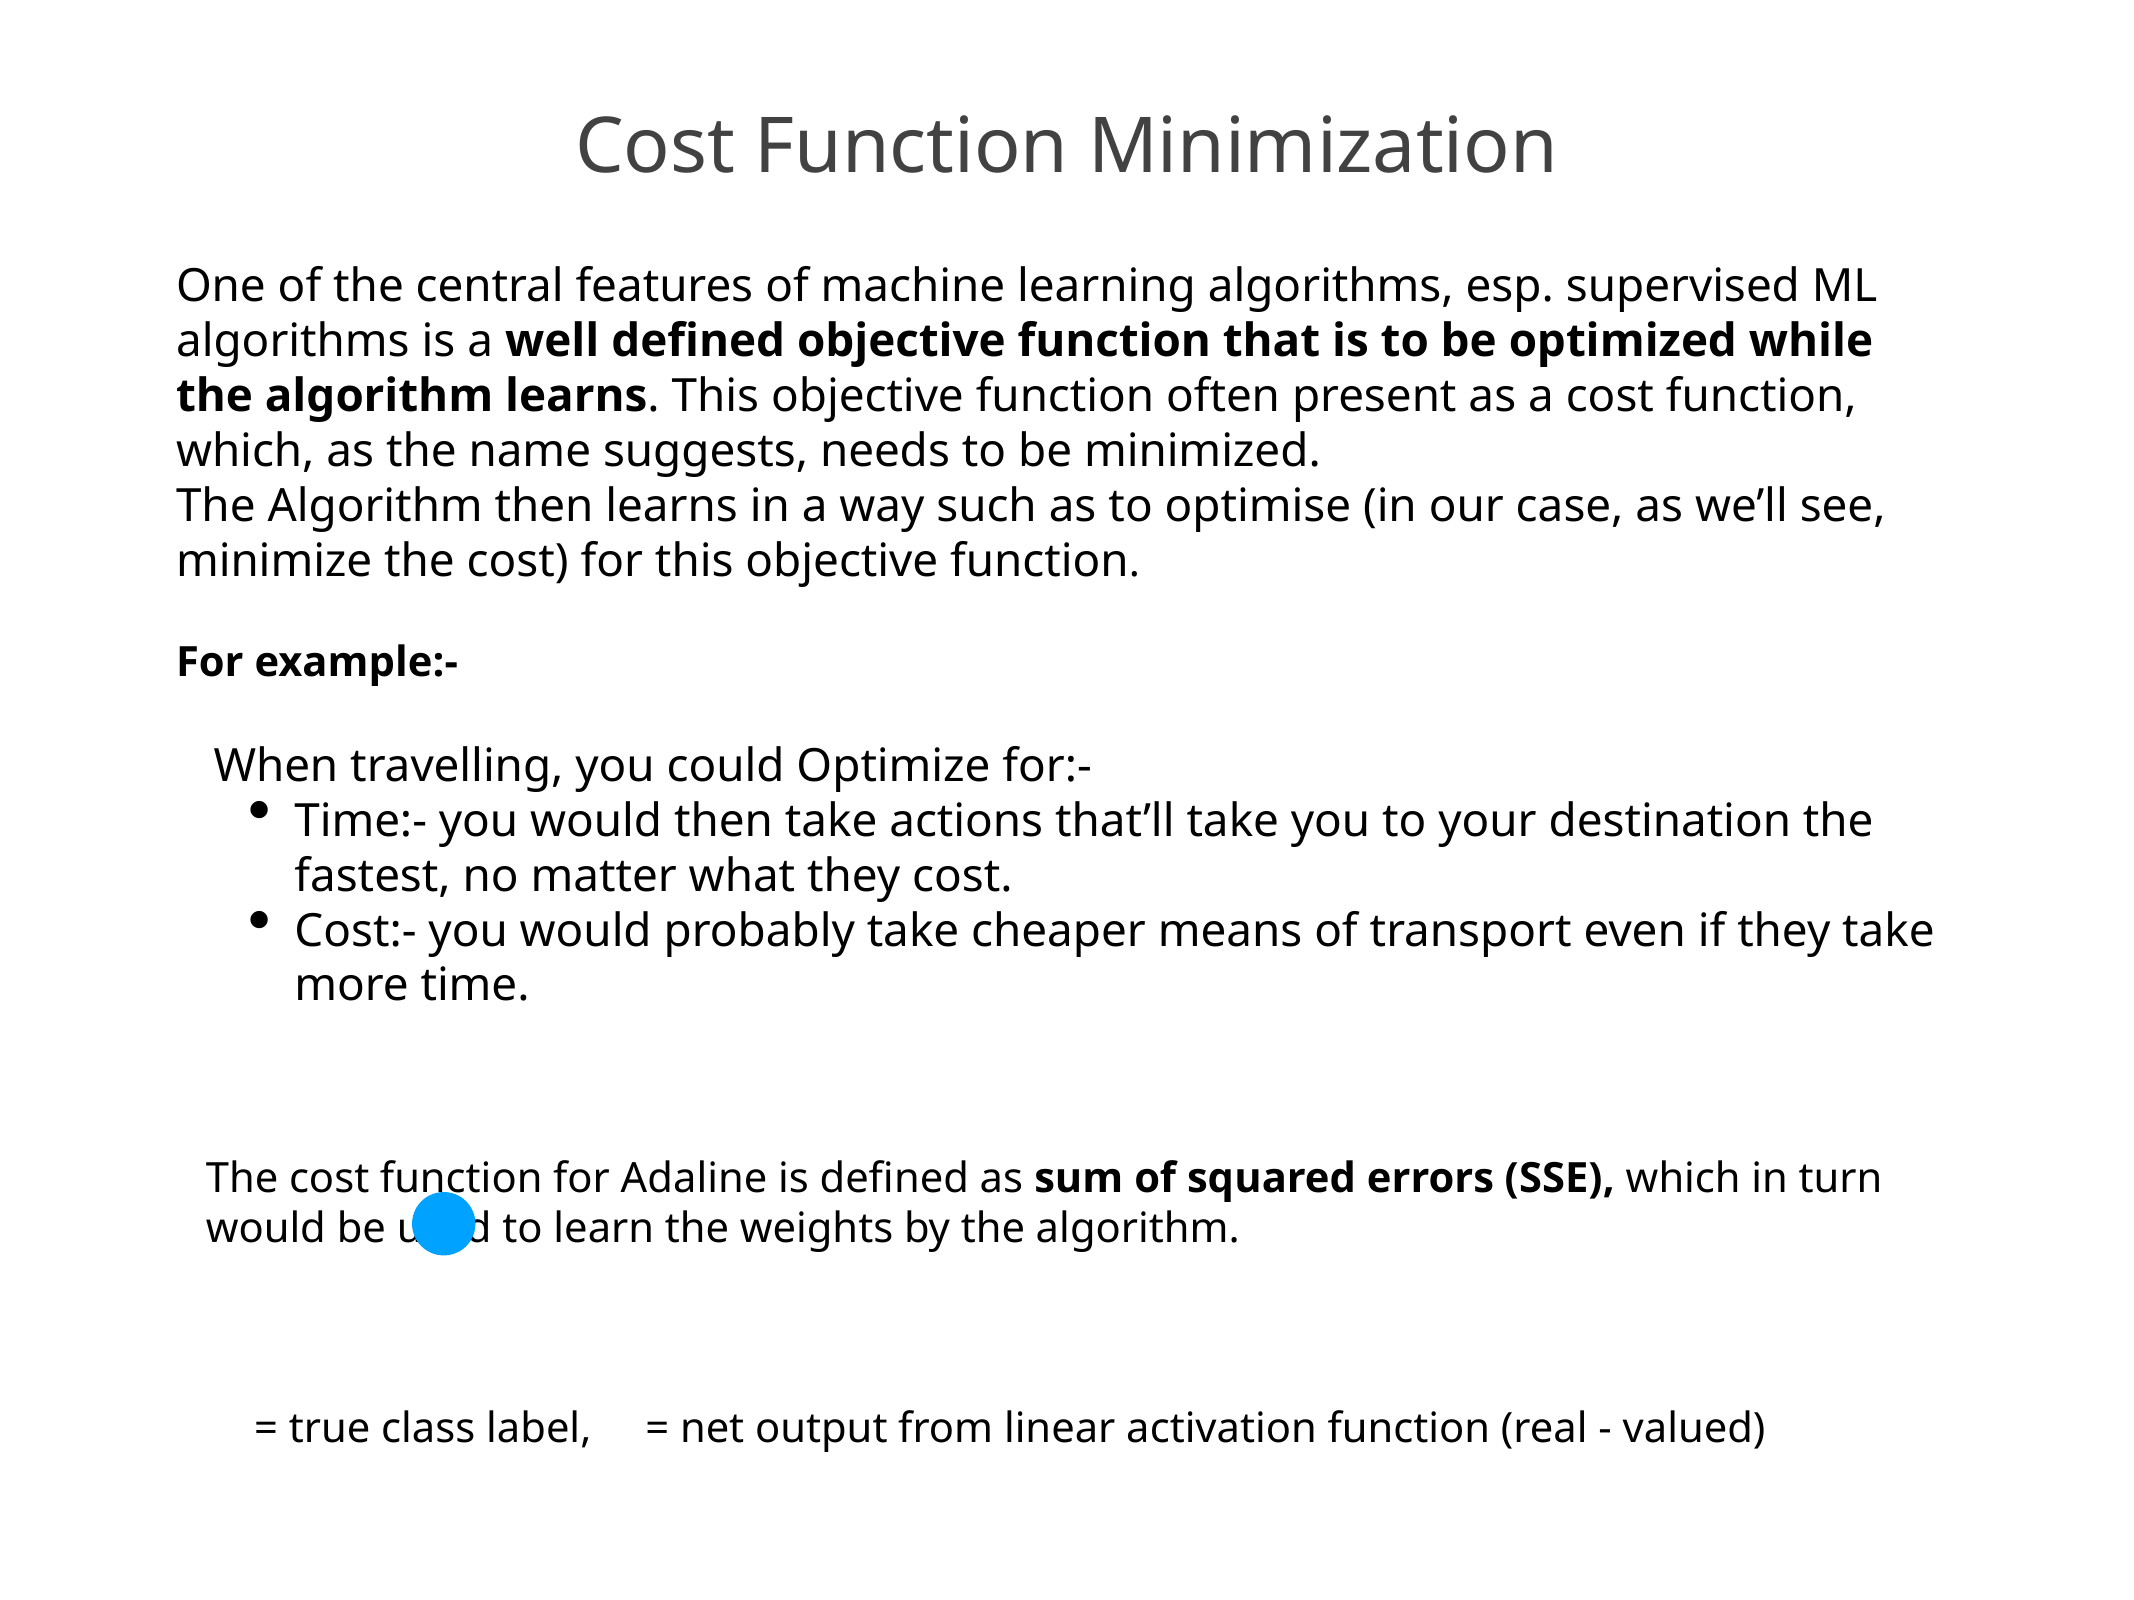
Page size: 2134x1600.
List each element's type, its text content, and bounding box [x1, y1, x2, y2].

text_box One of the central features of machine learning algorithms, esp. supervised ML algorithms is a well defined objective function that is to be optimized while the algorithm learns. This objective function often present as a cost function, which, as the name suggests, needs to be minimized. The Algorithm then learns in a way such as to optimise (in our case, as we’ll see, minimize the cost) for this objective function. For example:- When travelling, you could Optimize for:- Time:- you would then take actions that’ll take you to your destination the fastest, no matter what they cost. Cost:- you would probably take cheaper means of transport even if they take more time. [167, 246, 1966, 1019]
text_box Cost Function Minimization [534, 87, 1599, 197]
text_box [412, 1192, 476, 1256]
text_box The cost function for Adaline is defined as sum of squared errors (SSE), which in turn would be used to learn the weights by the algorithm. = true class label, = net output from linear activation function (real - valued) [197, 1142, 1936, 1460]
